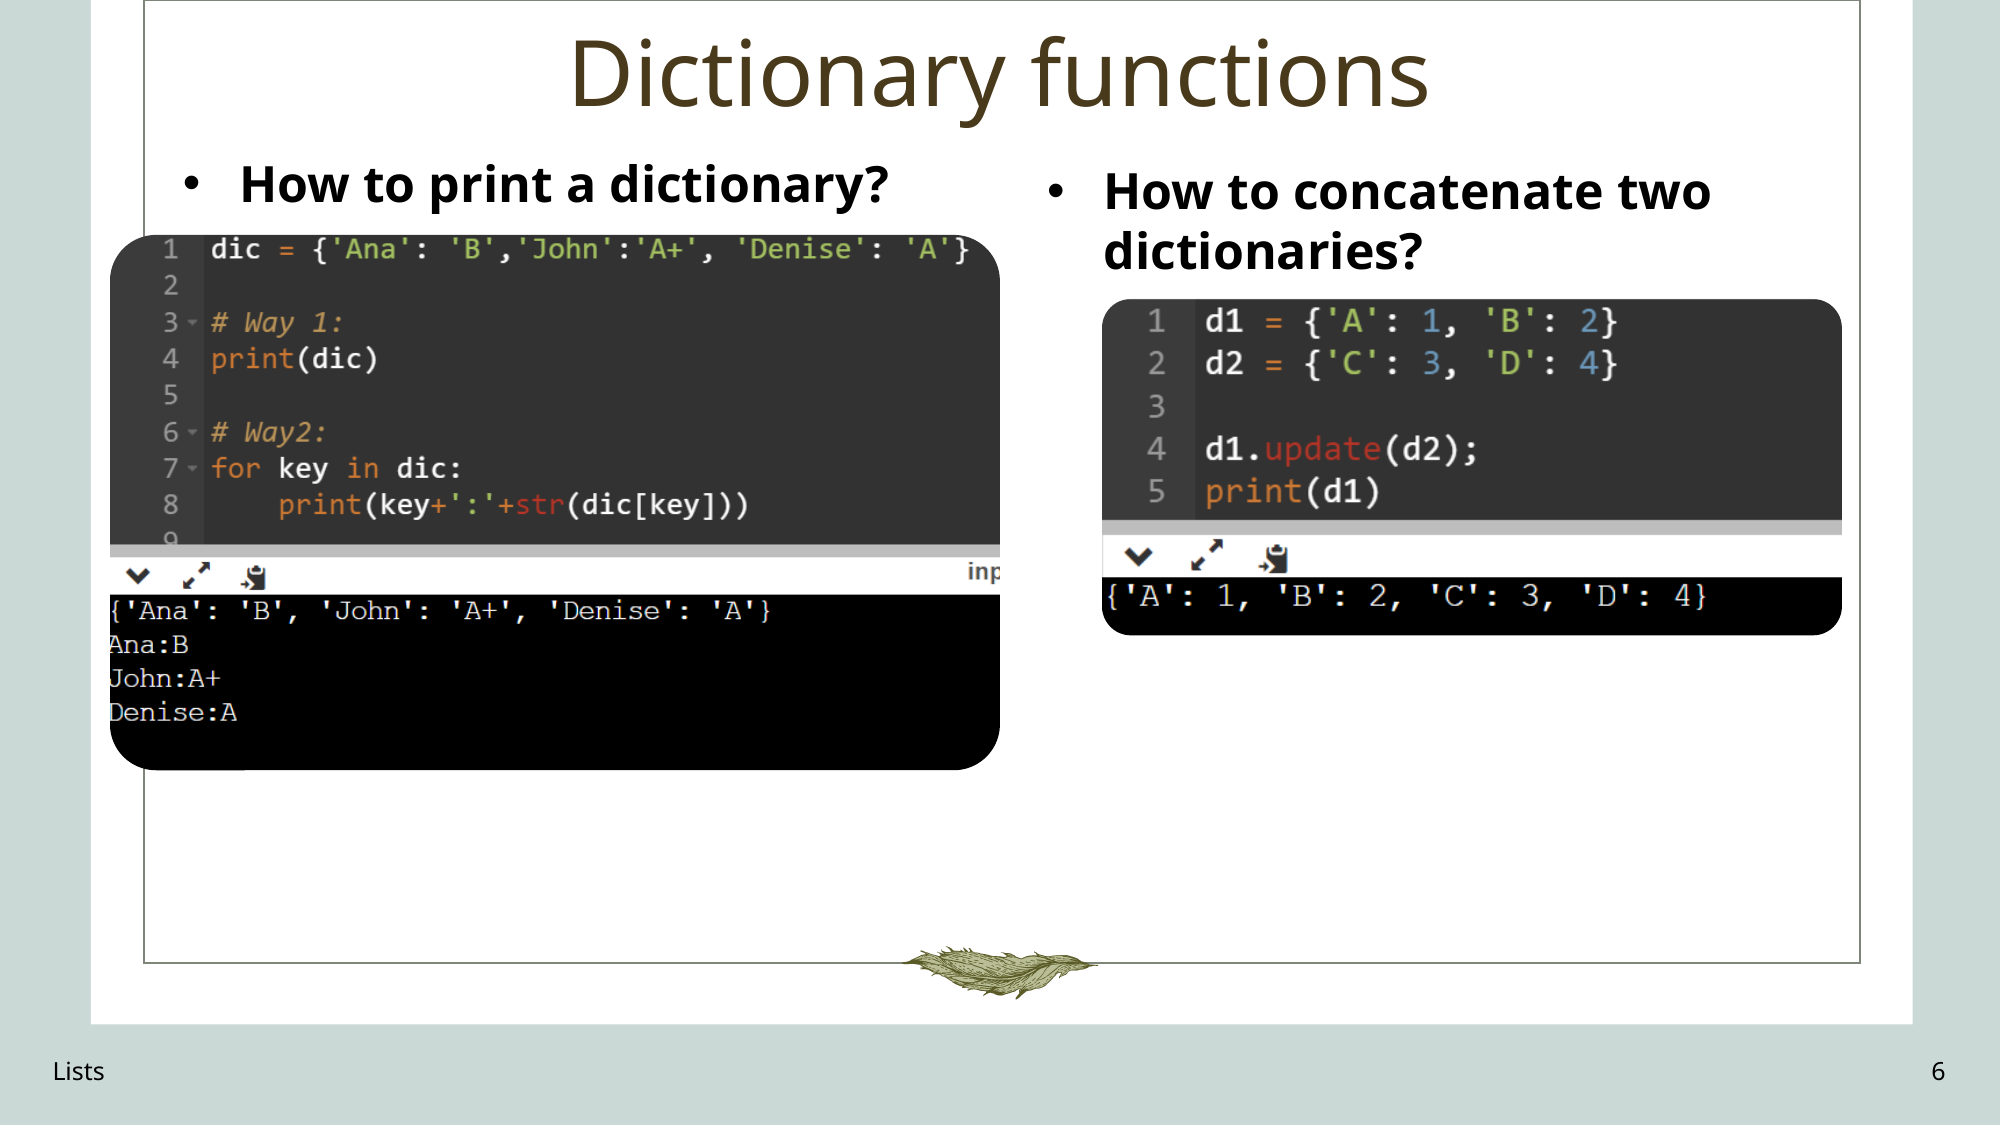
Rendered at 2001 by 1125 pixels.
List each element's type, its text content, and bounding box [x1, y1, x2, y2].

picture [109, 234, 1000, 771]
picture [1101, 298, 1842, 636]
title Dictionary functions [62, 0, 1938, 186]
footer Lists [37, 1042, 713, 1103]
text_box How to concatenate two dictionaries? [1032, 152, 1989, 288]
slide_number 6 [1510, 1042, 1961, 1103]
picture [900, 941, 1099, 1000]
text_box How to print a dictionary? [168, 144, 1125, 220]
